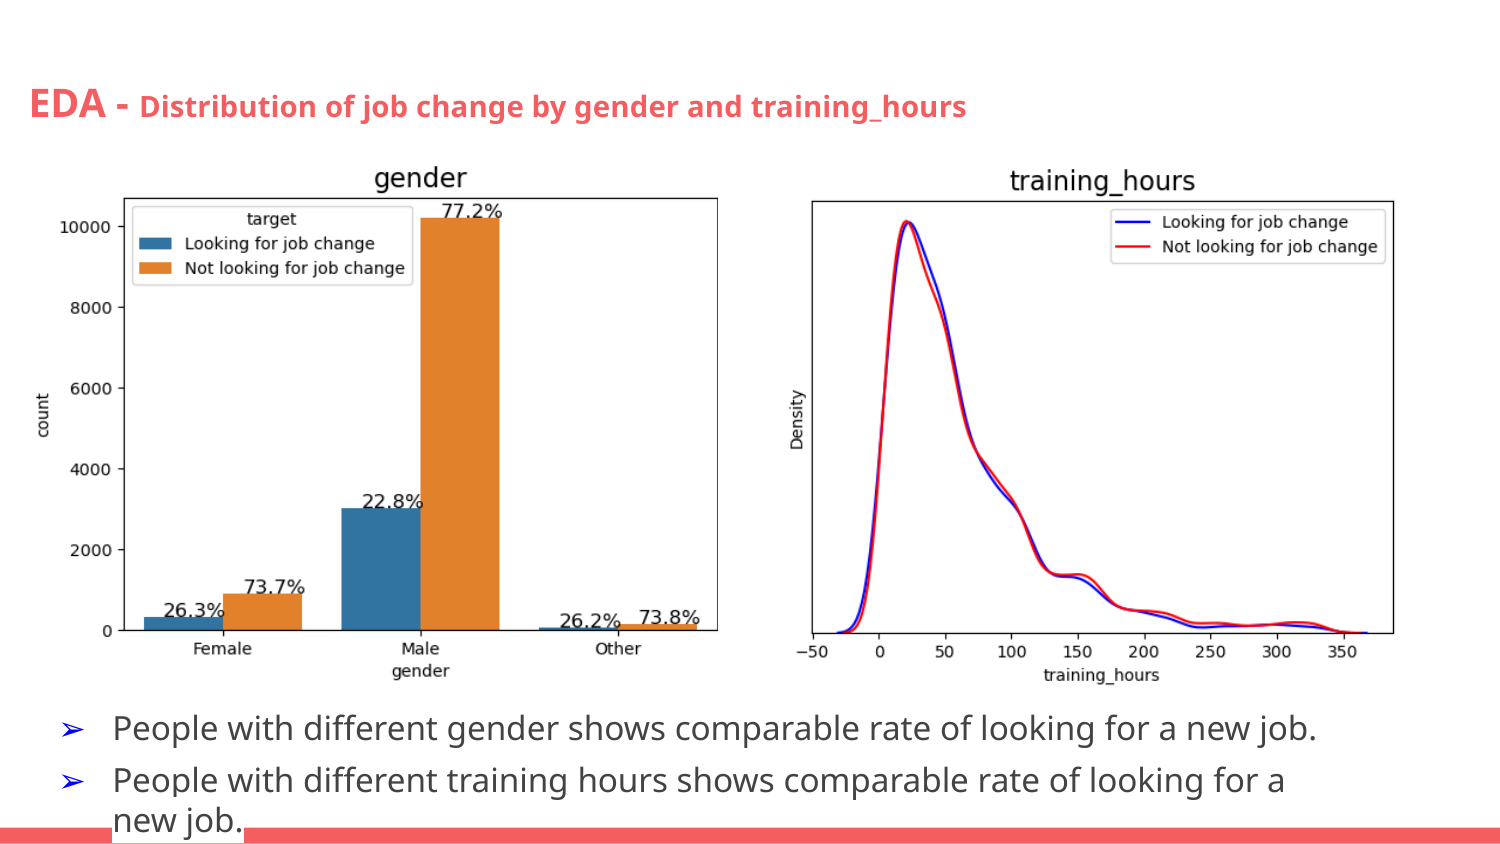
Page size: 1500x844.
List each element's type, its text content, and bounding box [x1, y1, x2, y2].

picture [28, 129, 1468, 696]
text_box People with different gender shows comparable rate of looking for a new job. People with different training hours shows comparable rate of looking for a new job. [22, 693, 1375, 844]
title EDA - Distribution of job change by gender and training_hours [13, 39, 1449, 142]
